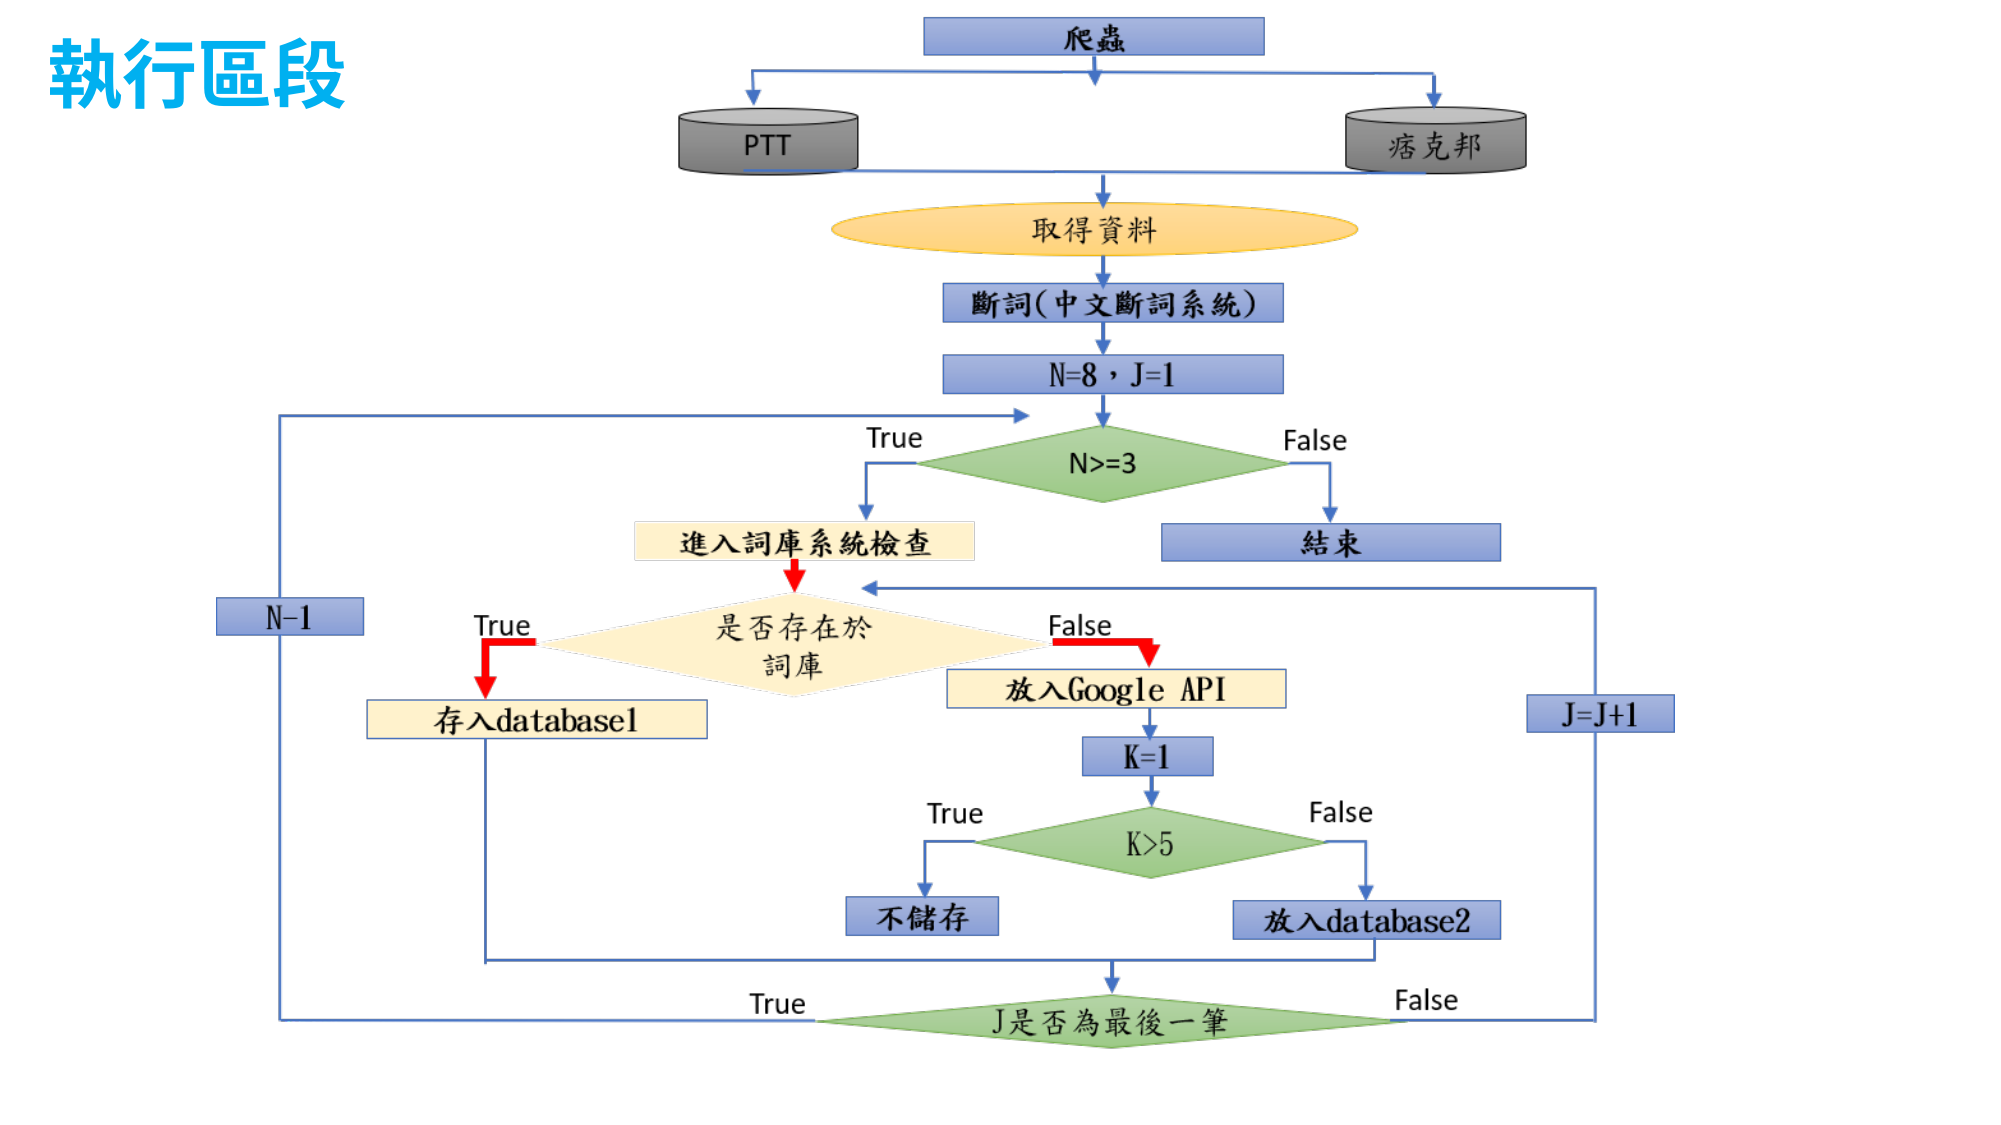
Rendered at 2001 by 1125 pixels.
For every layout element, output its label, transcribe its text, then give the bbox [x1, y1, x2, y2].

text_box 執行區段 [32, 20, 215, 126]
picture [215, 7, 1675, 1060]
